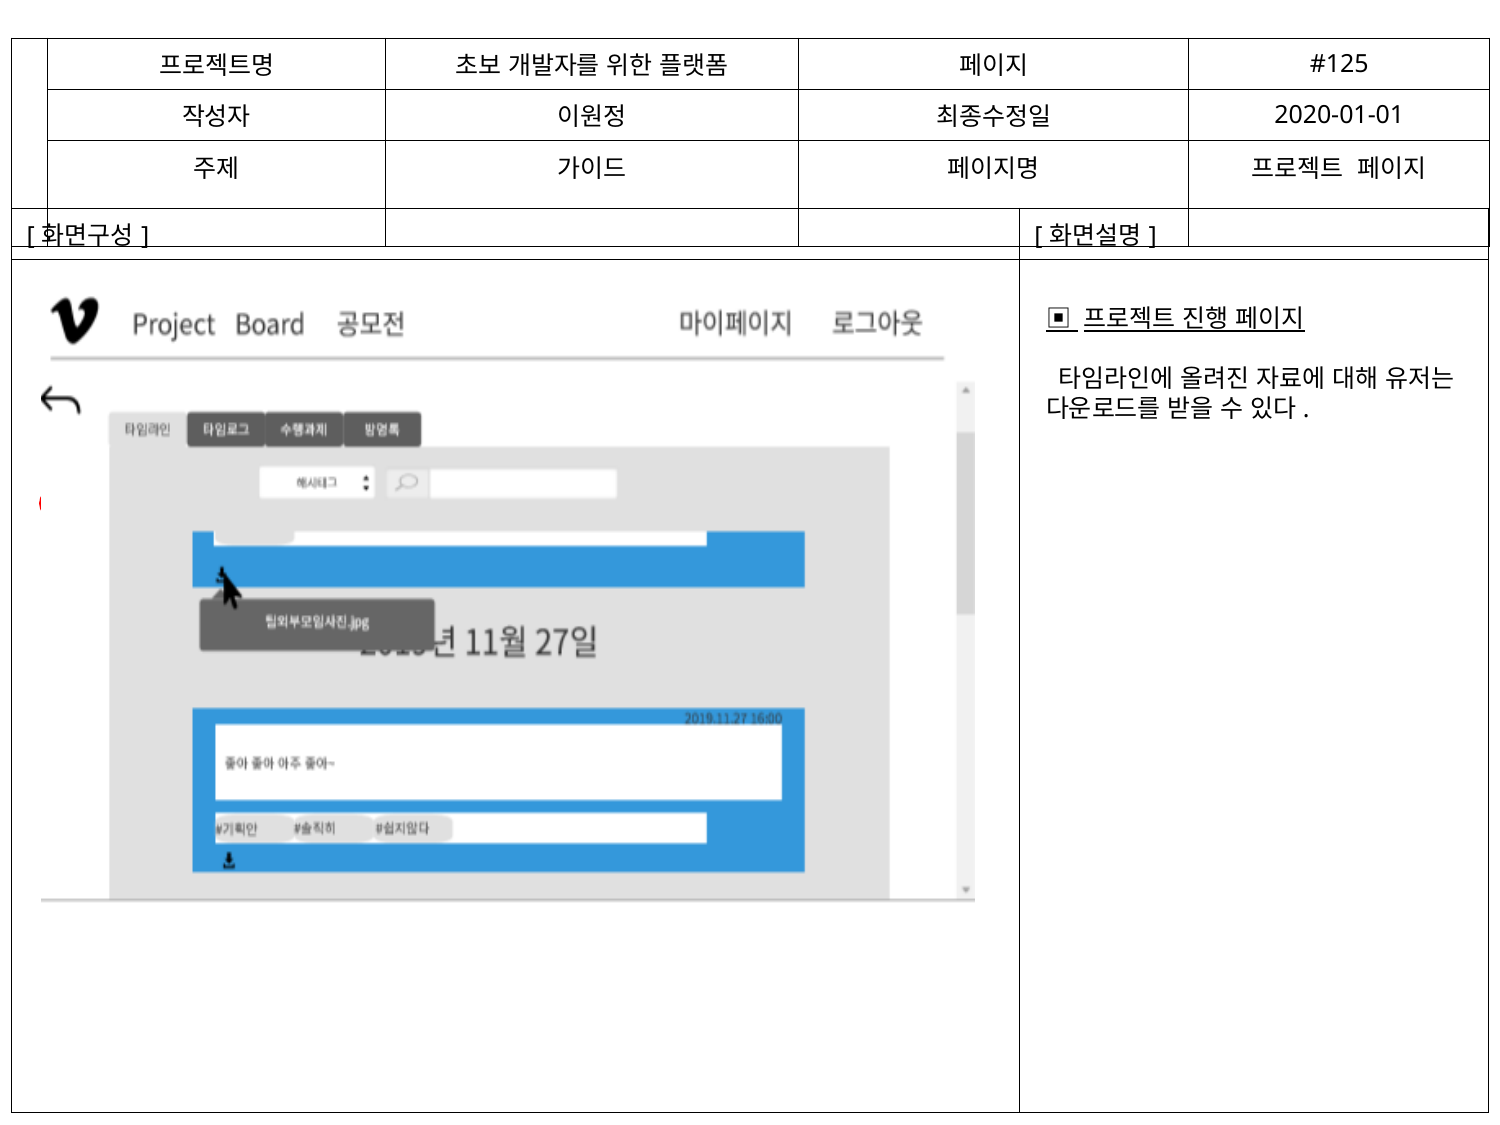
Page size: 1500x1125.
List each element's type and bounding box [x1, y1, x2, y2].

table_header [1020, 247, 1488, 259]
text_box [1031, 295, 1477, 430]
picture [41, 295, 976, 918]
table_cell [799, 90, 1188, 140]
table_header [1189, 39, 1489, 89]
table_cell [386, 141, 798, 246]
table_header [12, 39, 47, 246]
table_header [386, 39, 798, 89]
table_cell [12, 260, 1019, 1112]
table_cell [386, 90, 798, 140]
table_cell [1189, 141, 1489, 246]
table_cell [799, 141, 1188, 246]
table_cell [1189, 90, 1489, 140]
table_cell [48, 90, 385, 140]
table_header [12, 247, 1019, 259]
table_header [799, 39, 1188, 89]
table_header [48, 39, 385, 89]
table_cell [1020, 260, 1488, 1112]
table_cell [48, 141, 385, 246]
